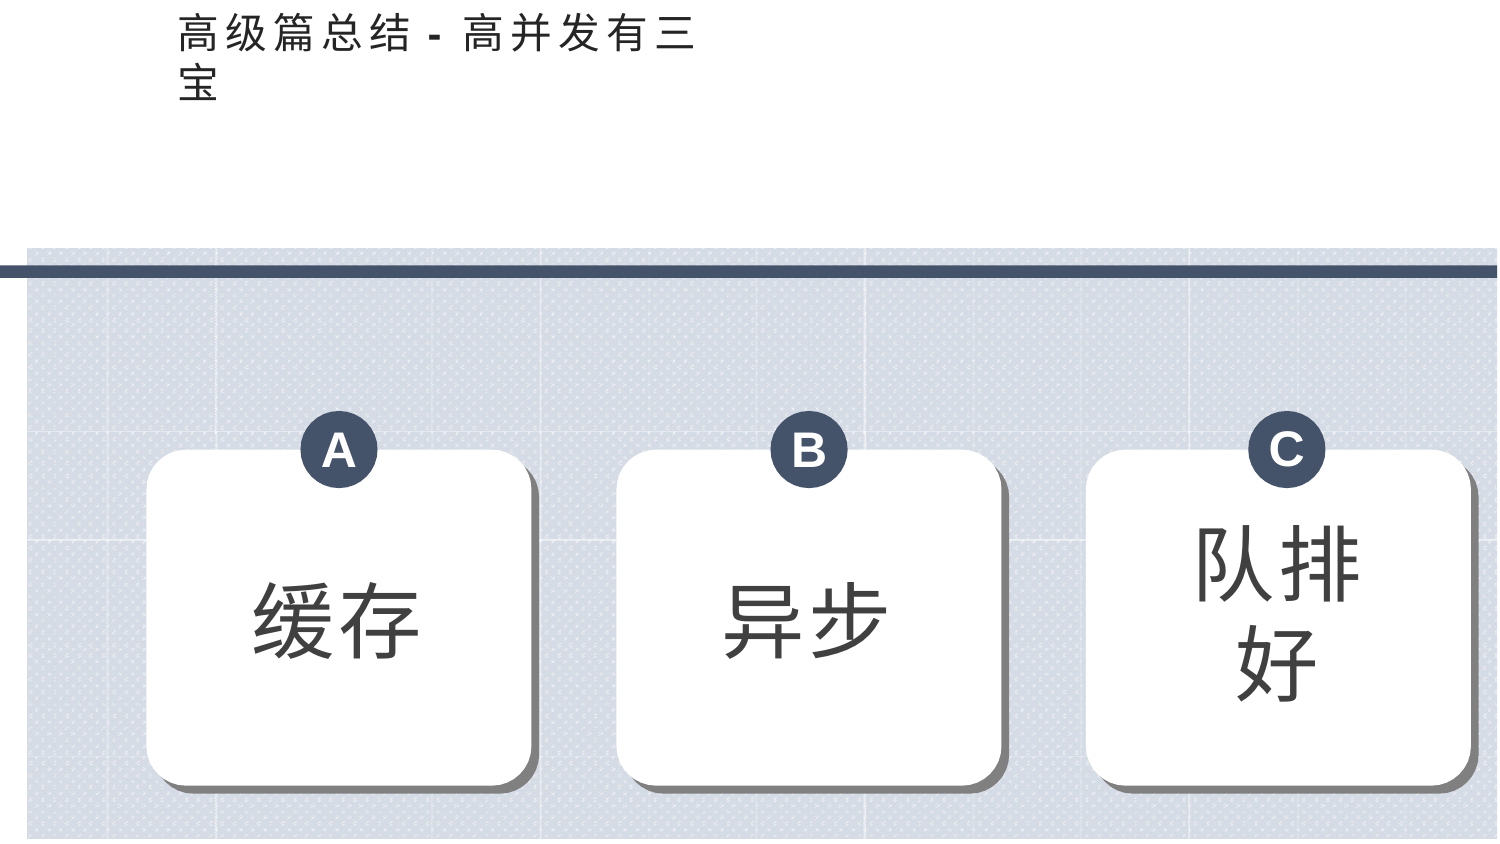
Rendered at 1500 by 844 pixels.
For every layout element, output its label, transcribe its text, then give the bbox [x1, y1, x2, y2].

text_box [0, 265, 21, 278]
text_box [26, 247, 1498, 839]
text_box 高级篇总结- 高并发有三宝 [175, 5, 721, 108]
